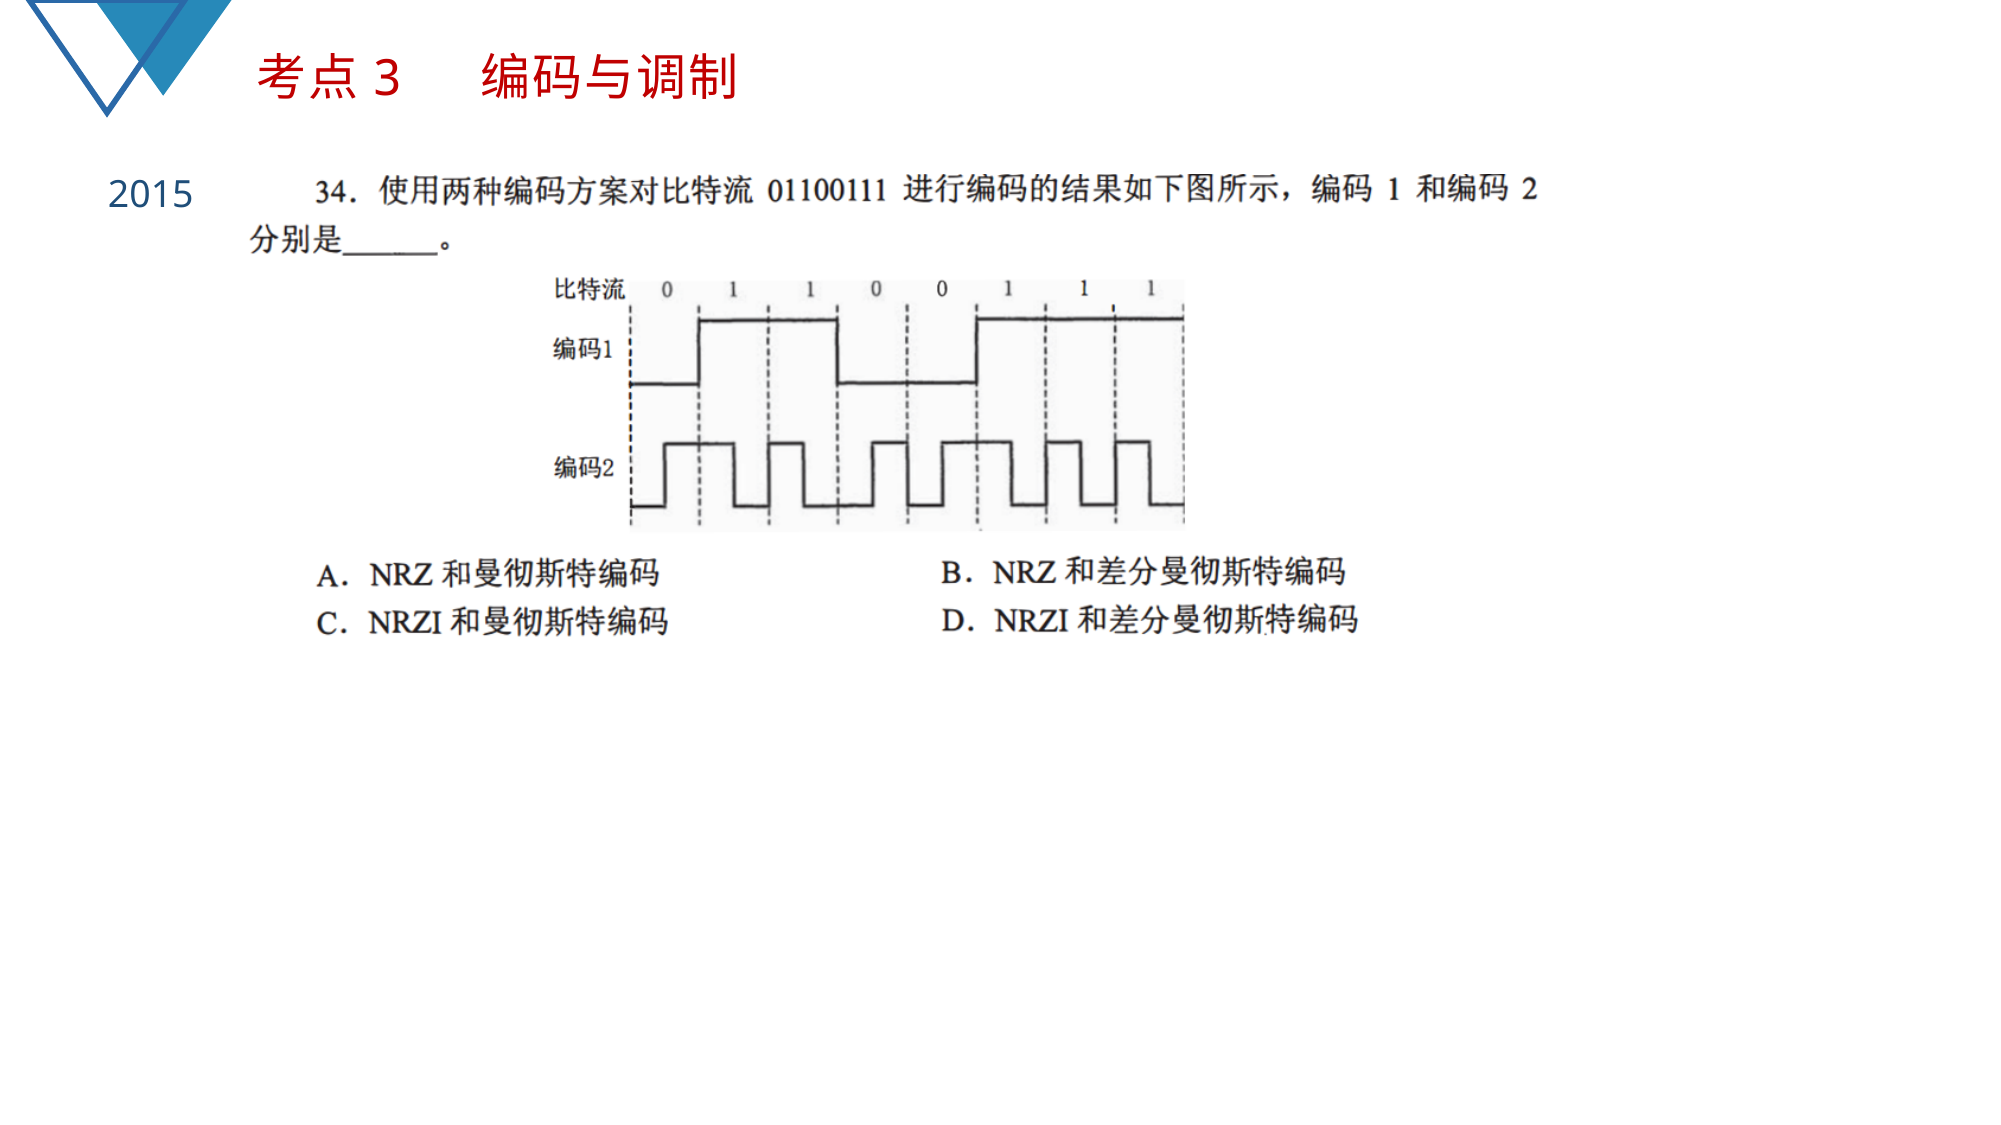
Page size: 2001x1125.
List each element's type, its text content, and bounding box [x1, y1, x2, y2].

picture [241, 174, 1542, 640]
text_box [29, 0, 232, 113]
text_box 考点3 编码与调制 [241, 37, 1962, 113]
text_box 2015 [93, 163, 217, 223]
